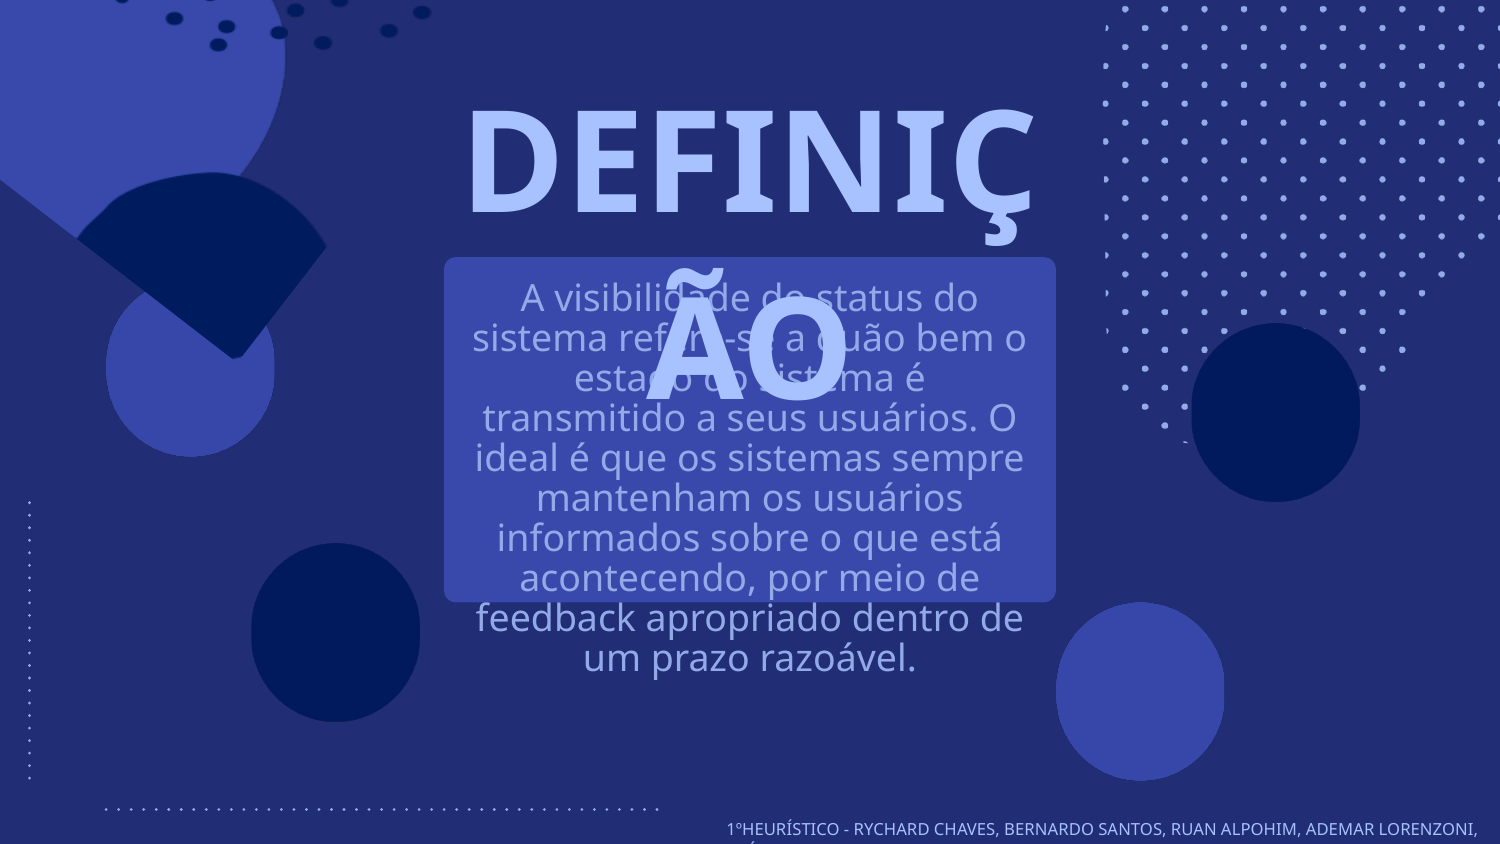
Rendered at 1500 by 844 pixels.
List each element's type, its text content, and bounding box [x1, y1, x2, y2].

text_box A visibilidade do status do sistema refere-se a quão bem o estado do sistema é transmitido a seus usuários. O ideal é que os sistemas sempre mantenham os usuários informados sobre o que está acontecendo, por meio de feedback apropriado dentro de um prazo razoável. [469, 611, 1031, 680]
text_box DEFINIÇÃO [443, 54, 1056, 243]
text_box [0, 0, 481, 363]
text_box [1055, 602, 1225, 781]
text_box [1100, 0, 1500, 454]
text_box [251, 543, 420, 722]
text_box [106, 278, 275, 457]
text_box 1ºHEURÍSTICO - RYCHARD CHAVES, BERNARDO SANTOS, RUAN ALPOHIM, ADEMAR LORENZONI, QUÉREN HAPUQUE, BERNARDO PEREIRA [722, 817, 1493, 844]
text_box [1191, 323, 1360, 502]
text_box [443, 243, 1057, 603]
